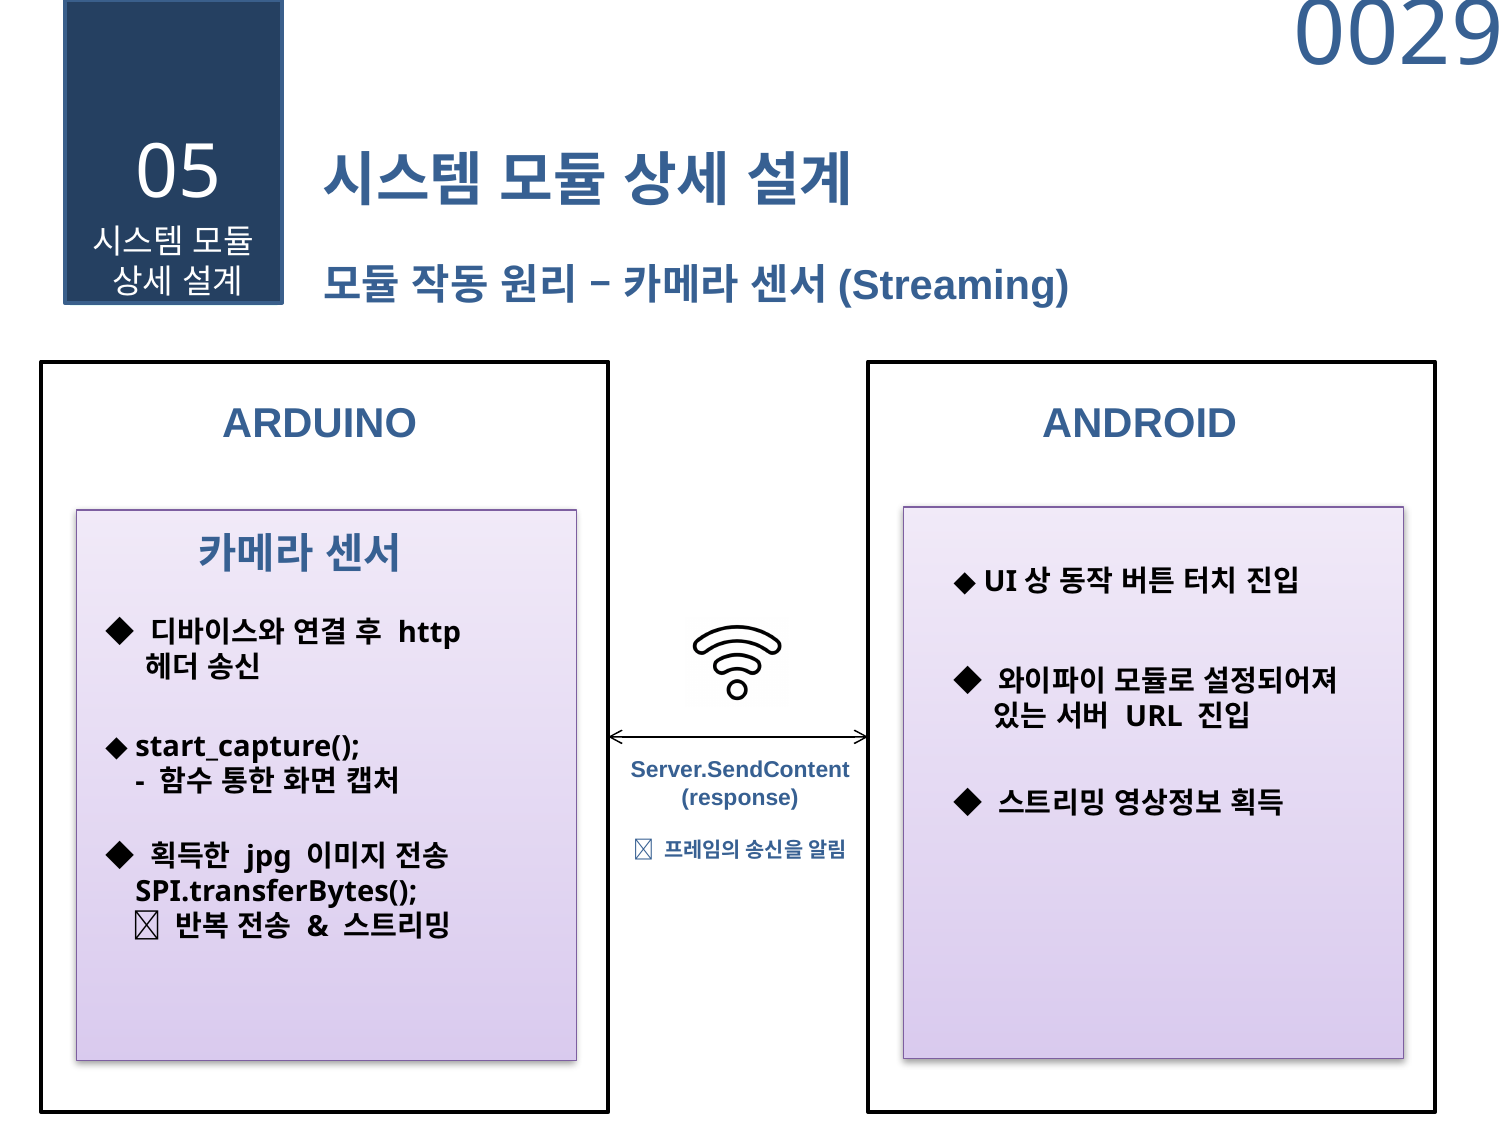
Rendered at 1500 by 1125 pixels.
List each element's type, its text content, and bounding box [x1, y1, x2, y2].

text_box 카메라 센서 [183, 519, 502, 585]
picture [685, 617, 789, 707]
slide_number 0029 [1068, 5, 1500, 66]
text_box ◆ 와이파이 모듈로 설정되어져 있는 서버 URL 진입 [938, 655, 1395, 740]
text_box ◆ 획득한 jpg 이미지 전송 SPI.transferBytes();  반복 전송 & 스트리밍 [90, 829, 569, 950]
text_box ANDROID [1027, 388, 1276, 454]
text_box [39, 360, 610, 1114]
text_box [866, 360, 1437, 1114]
text_box 모듈 작동 원리 – 카메라 센서(Streaming) [308, 250, 1140, 315]
text_box ◆ start_capture(); - 함수 통한 화면 캡처 [90, 720, 570, 805]
text_box 05 [101, 114, 255, 212]
text_box [76, 509, 577, 1061]
picture [1269, 999, 1491, 1113]
text_box [63, 0, 284, 305]
text_box 시스템 모듈 상세 설계 [308, 134, 1003, 220]
text_box ◆ UI상 동작 버튼 터치 진입 [938, 555, 1395, 605]
text_box Server.SendContent (response)  프레임의 송신을 알림 [608, 747, 873, 870]
text_box ◆ 스트리밍 영상정보 획득 [938, 777, 1413, 828]
text_box ◆ 디바이스와 연결 후 http 헤더 송신 [90, 606, 547, 691]
text_box [903, 506, 1404, 1059]
text_box 시스템 모듈 상세 설계 [74, 212, 282, 307]
text_box ARDUINO [207, 388, 457, 454]
